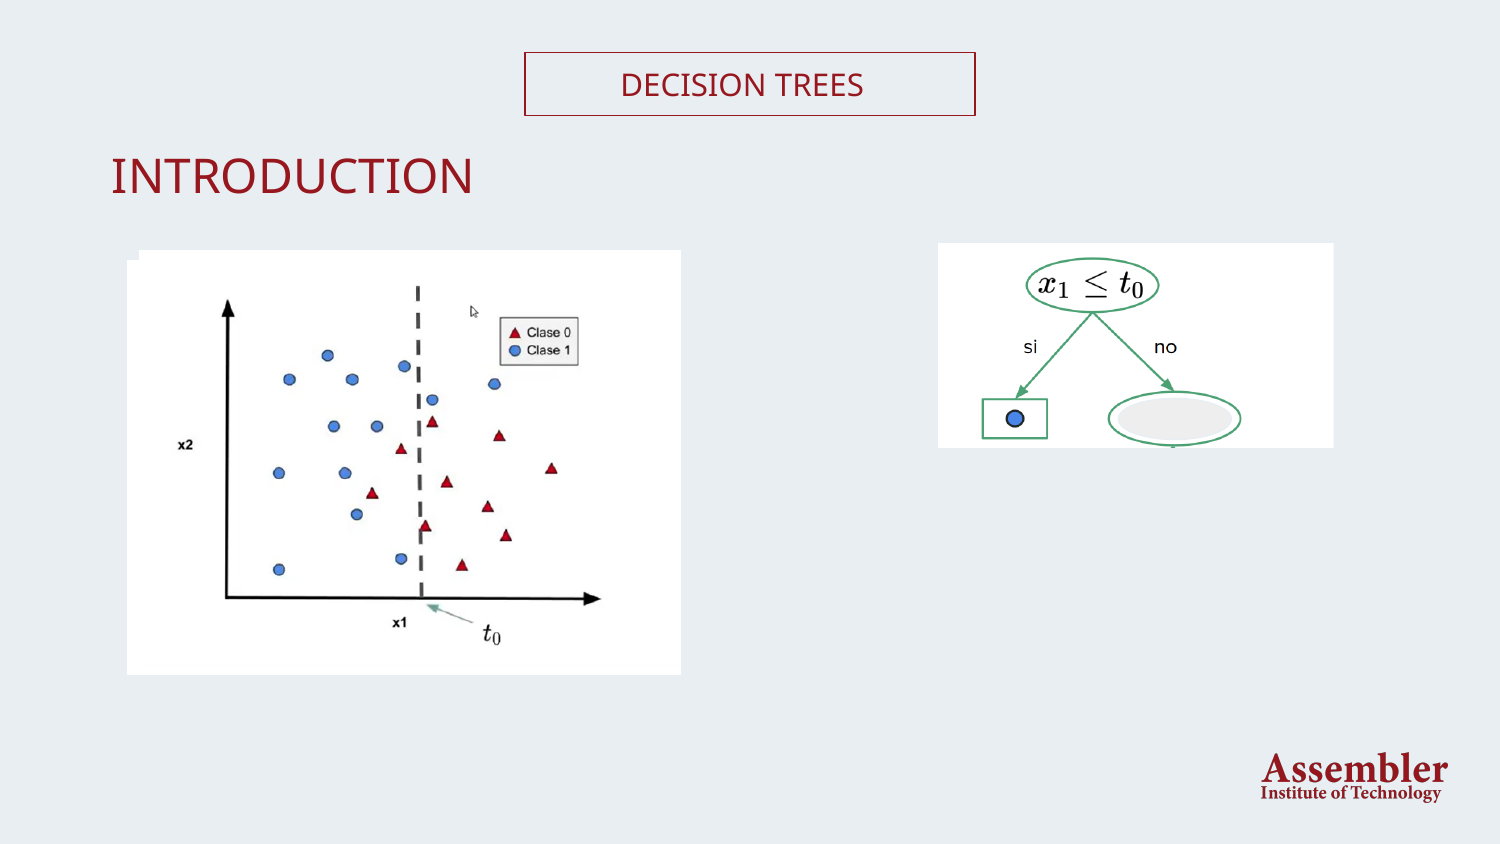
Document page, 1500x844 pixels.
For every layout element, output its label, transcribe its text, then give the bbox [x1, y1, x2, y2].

picture [937, 243, 1334, 448]
text_box INTRODUCTION [96, 130, 872, 219]
text_box DECISION TREES [469, 50, 1016, 118]
picture [127, 250, 681, 676]
picture [1261, 752, 1448, 803]
